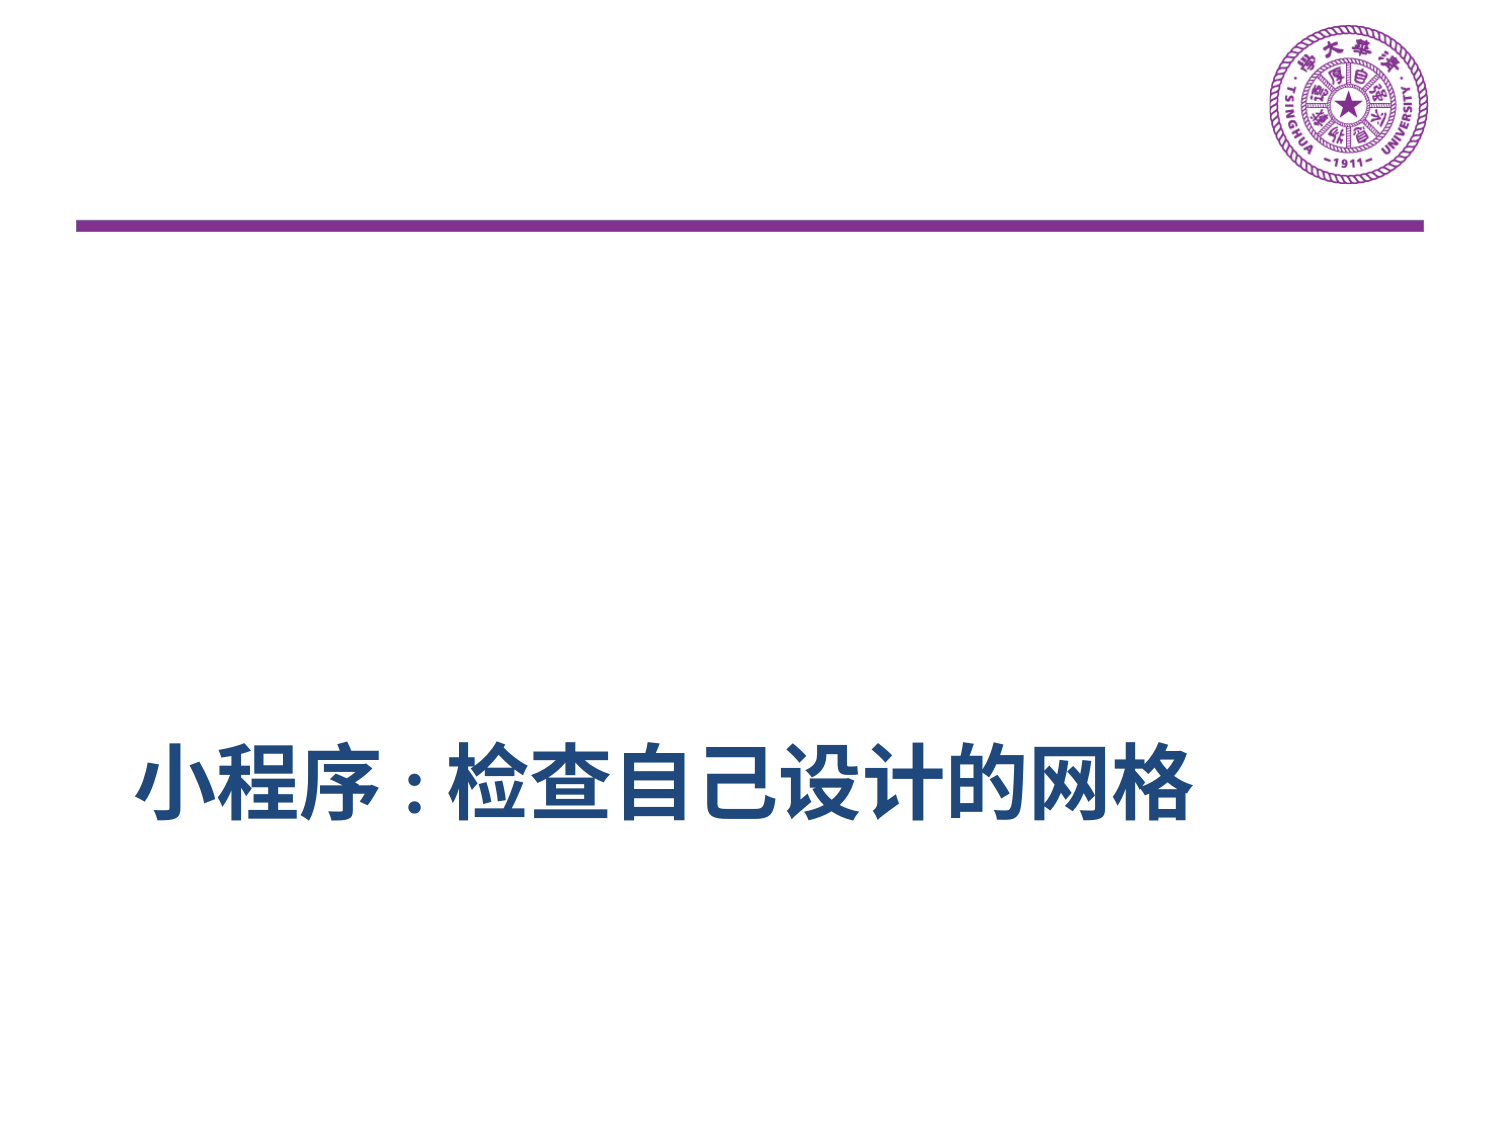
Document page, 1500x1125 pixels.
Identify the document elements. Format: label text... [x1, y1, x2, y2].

title 小程序:检查自己设计的网格 [118, 722, 1394, 947]
picture [1269, 25, 1429, 185]
